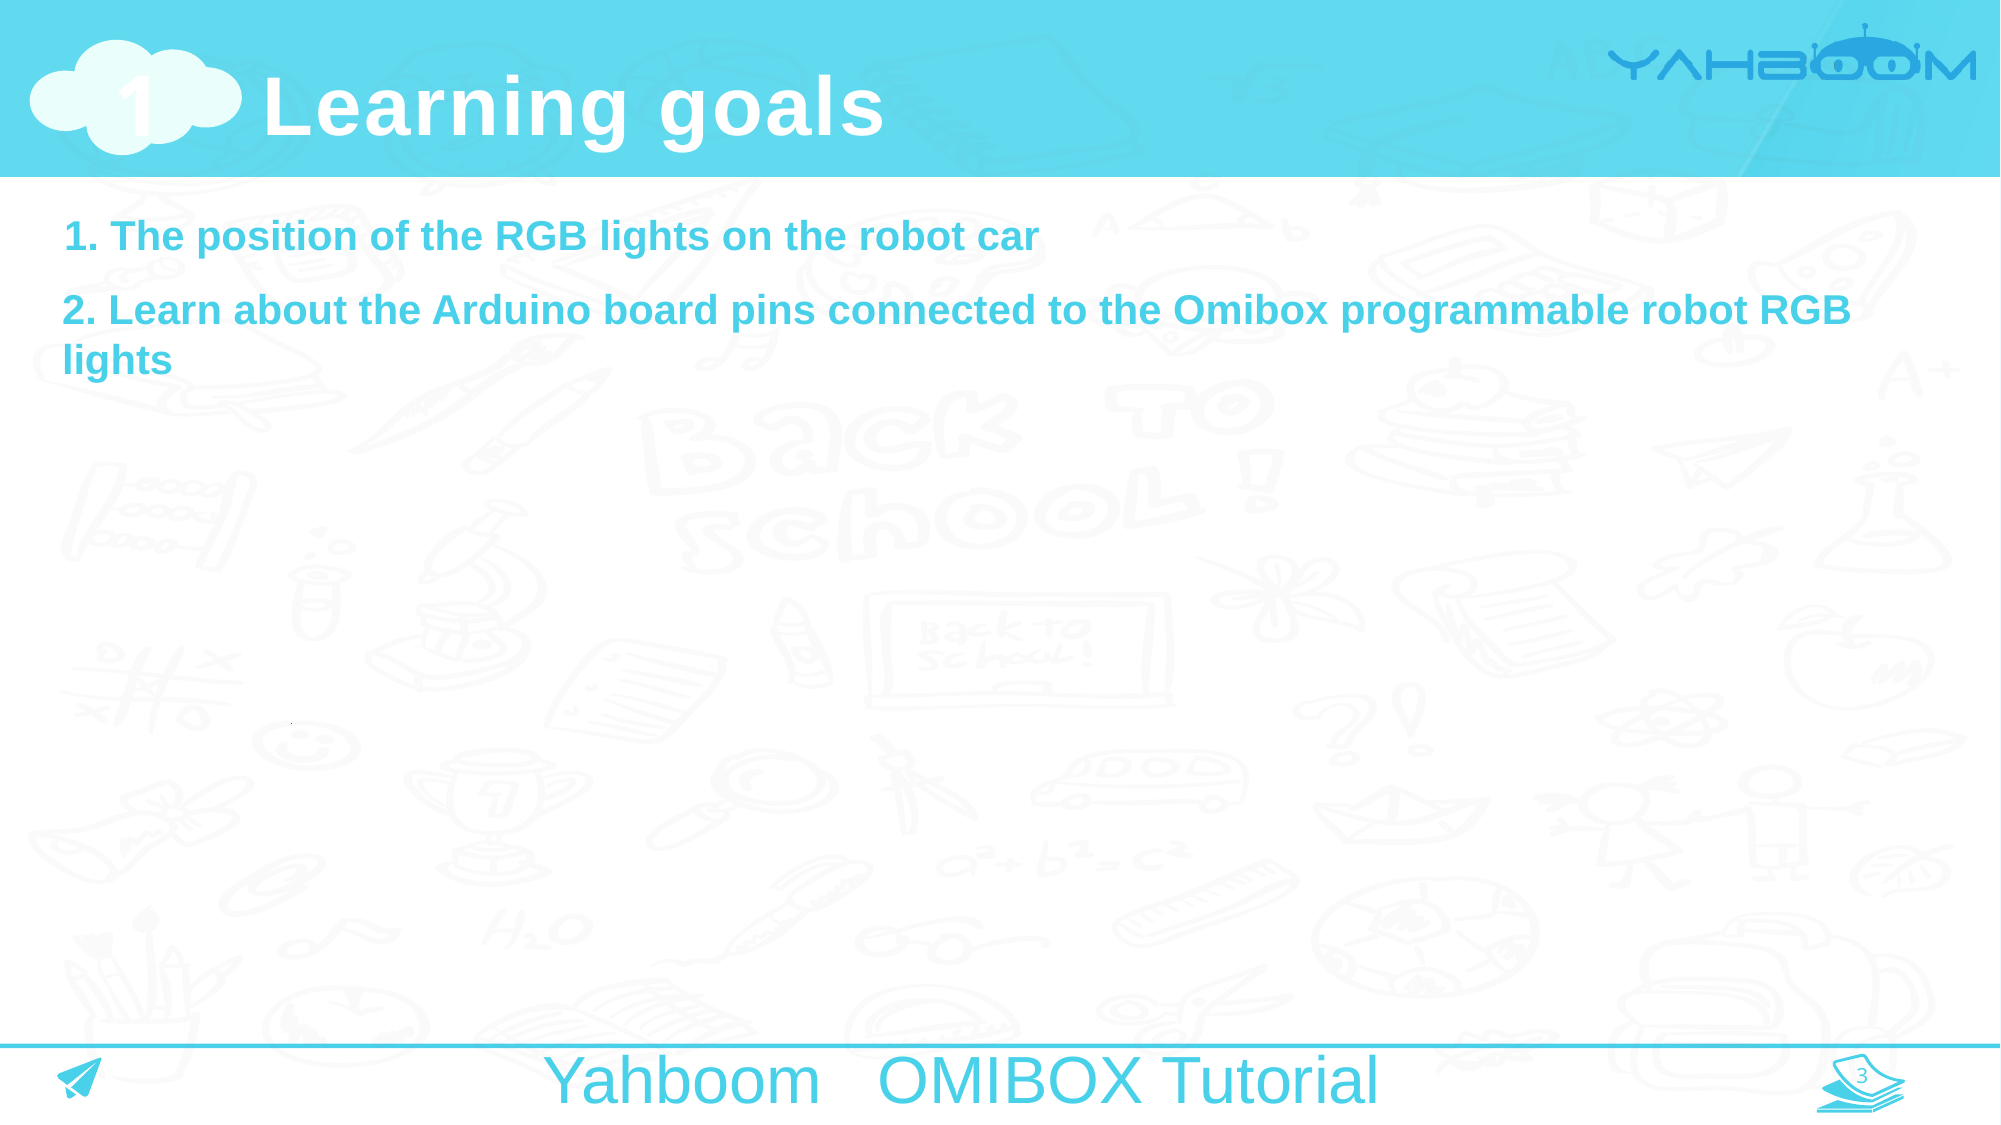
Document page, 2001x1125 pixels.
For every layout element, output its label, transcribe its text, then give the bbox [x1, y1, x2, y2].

picture [0, 0, 2001, 1125]
text_box 2. Learn about the Arduino board pins connected to the Omibox programmable robot RGB lights [47, 275, 1905, 391]
text_box Learning goals [247, 44, 902, 160]
text_box 1. The position of the RGB lights on the robot car [49, 201, 1056, 267]
text_box 1 [98, 44, 177, 160]
text_box Yahboom OMIBOX Tutorial [527, 1029, 1397, 1124]
